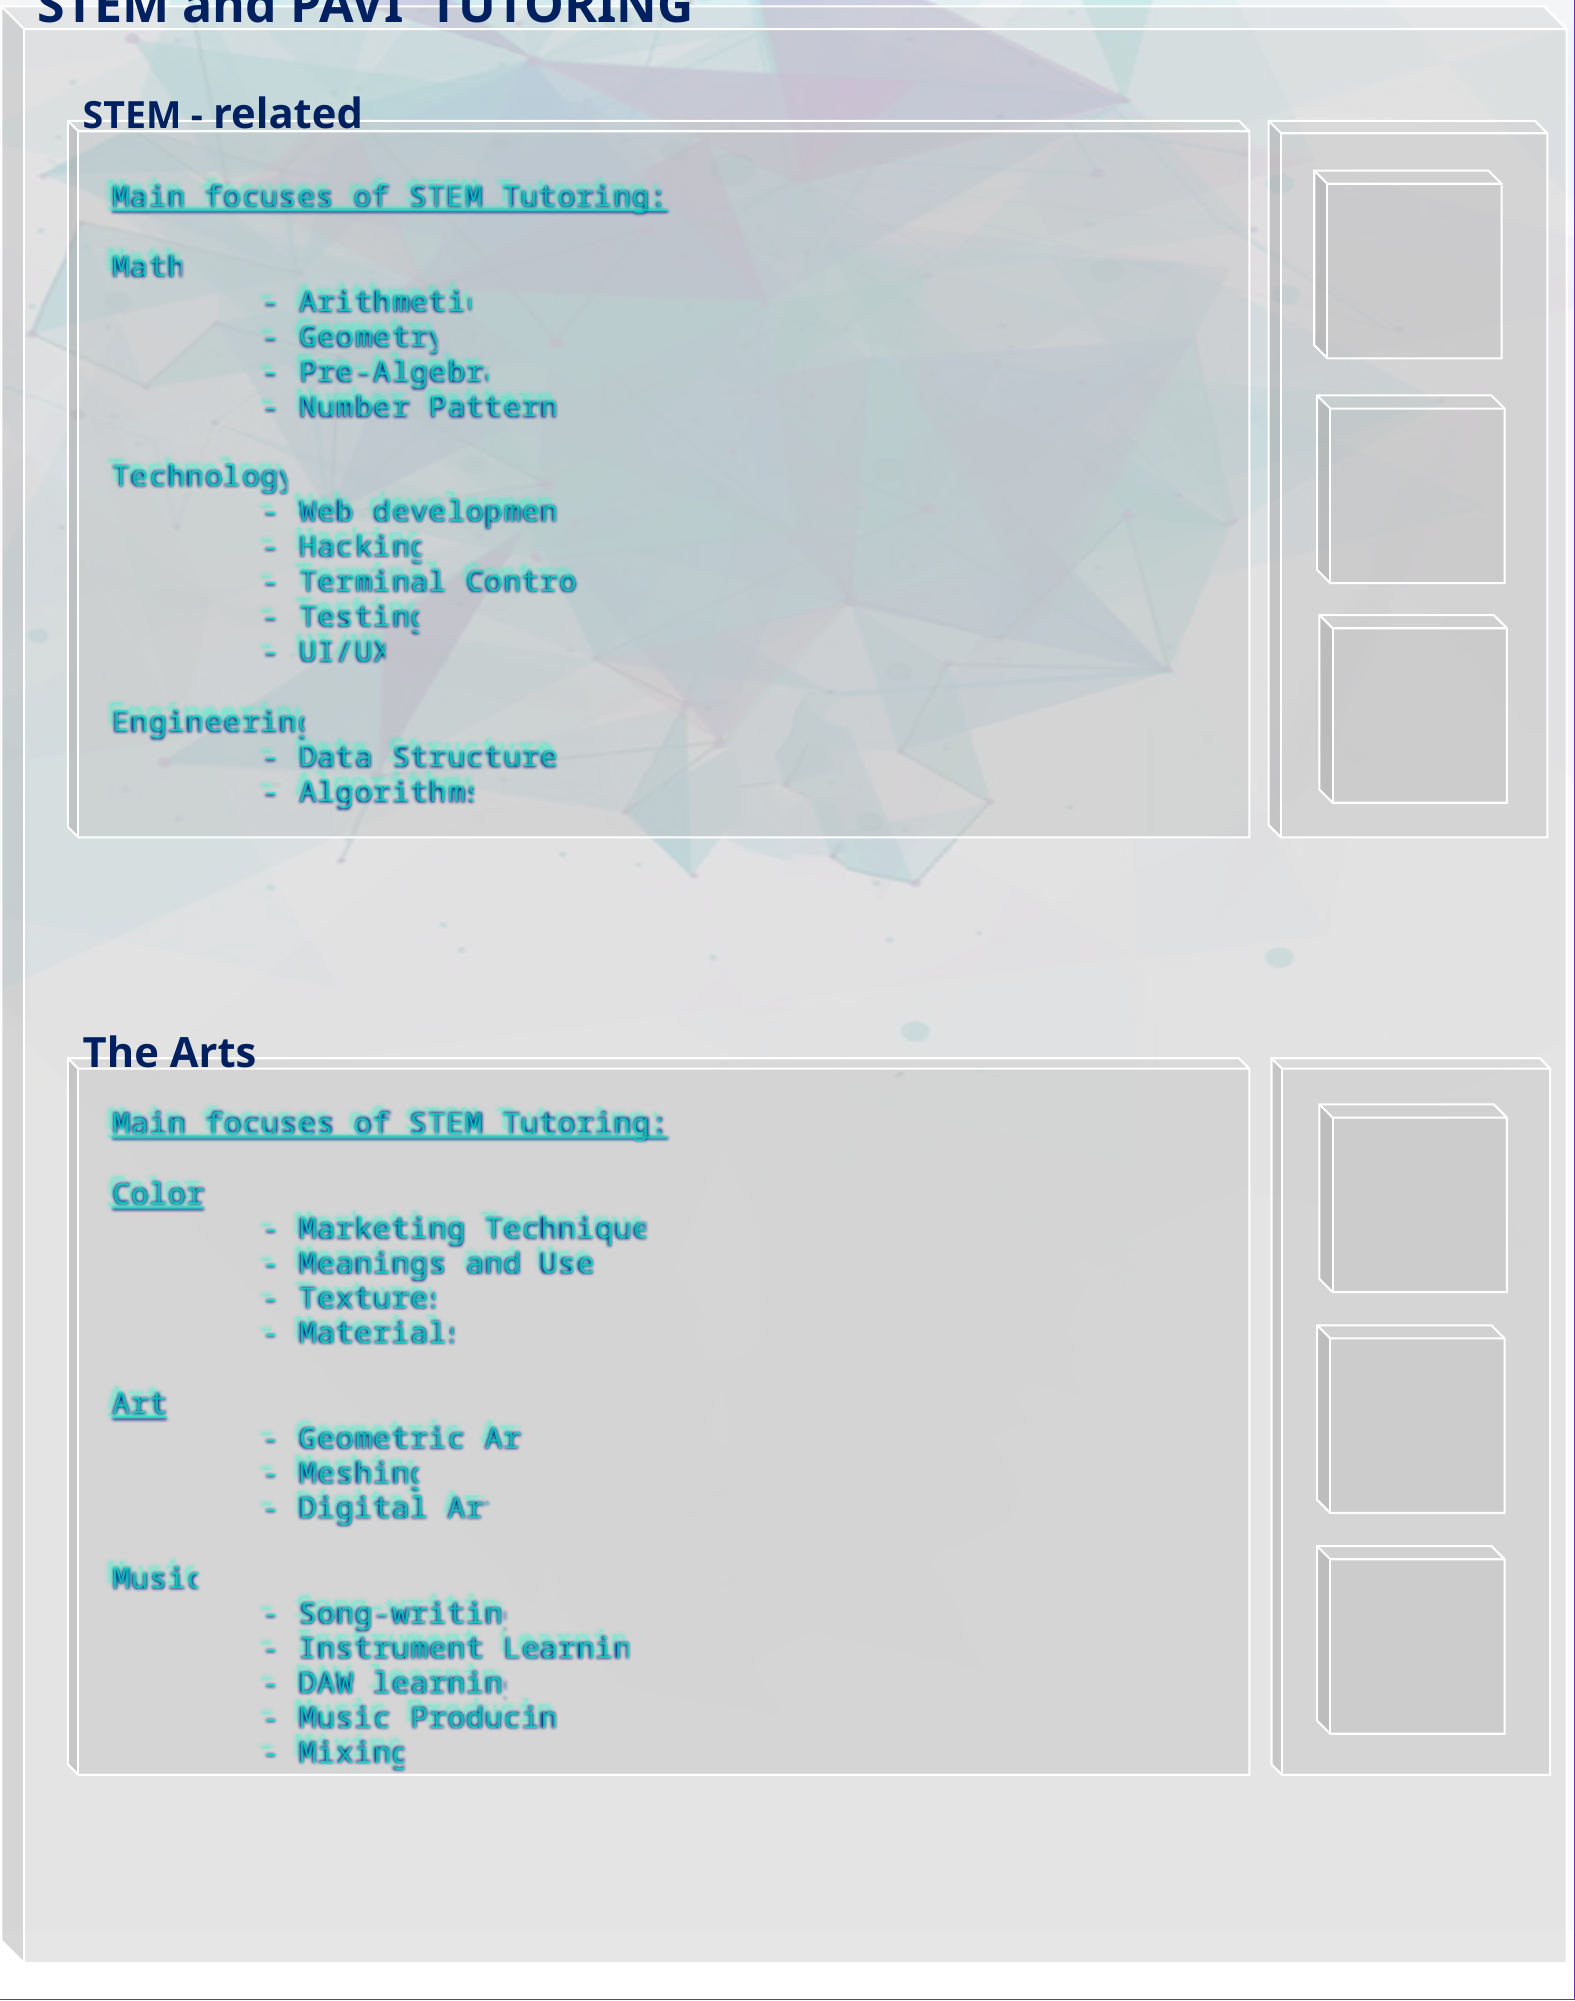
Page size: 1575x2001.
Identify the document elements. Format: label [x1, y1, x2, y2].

text_box [0, 0, 1575, 2000]
